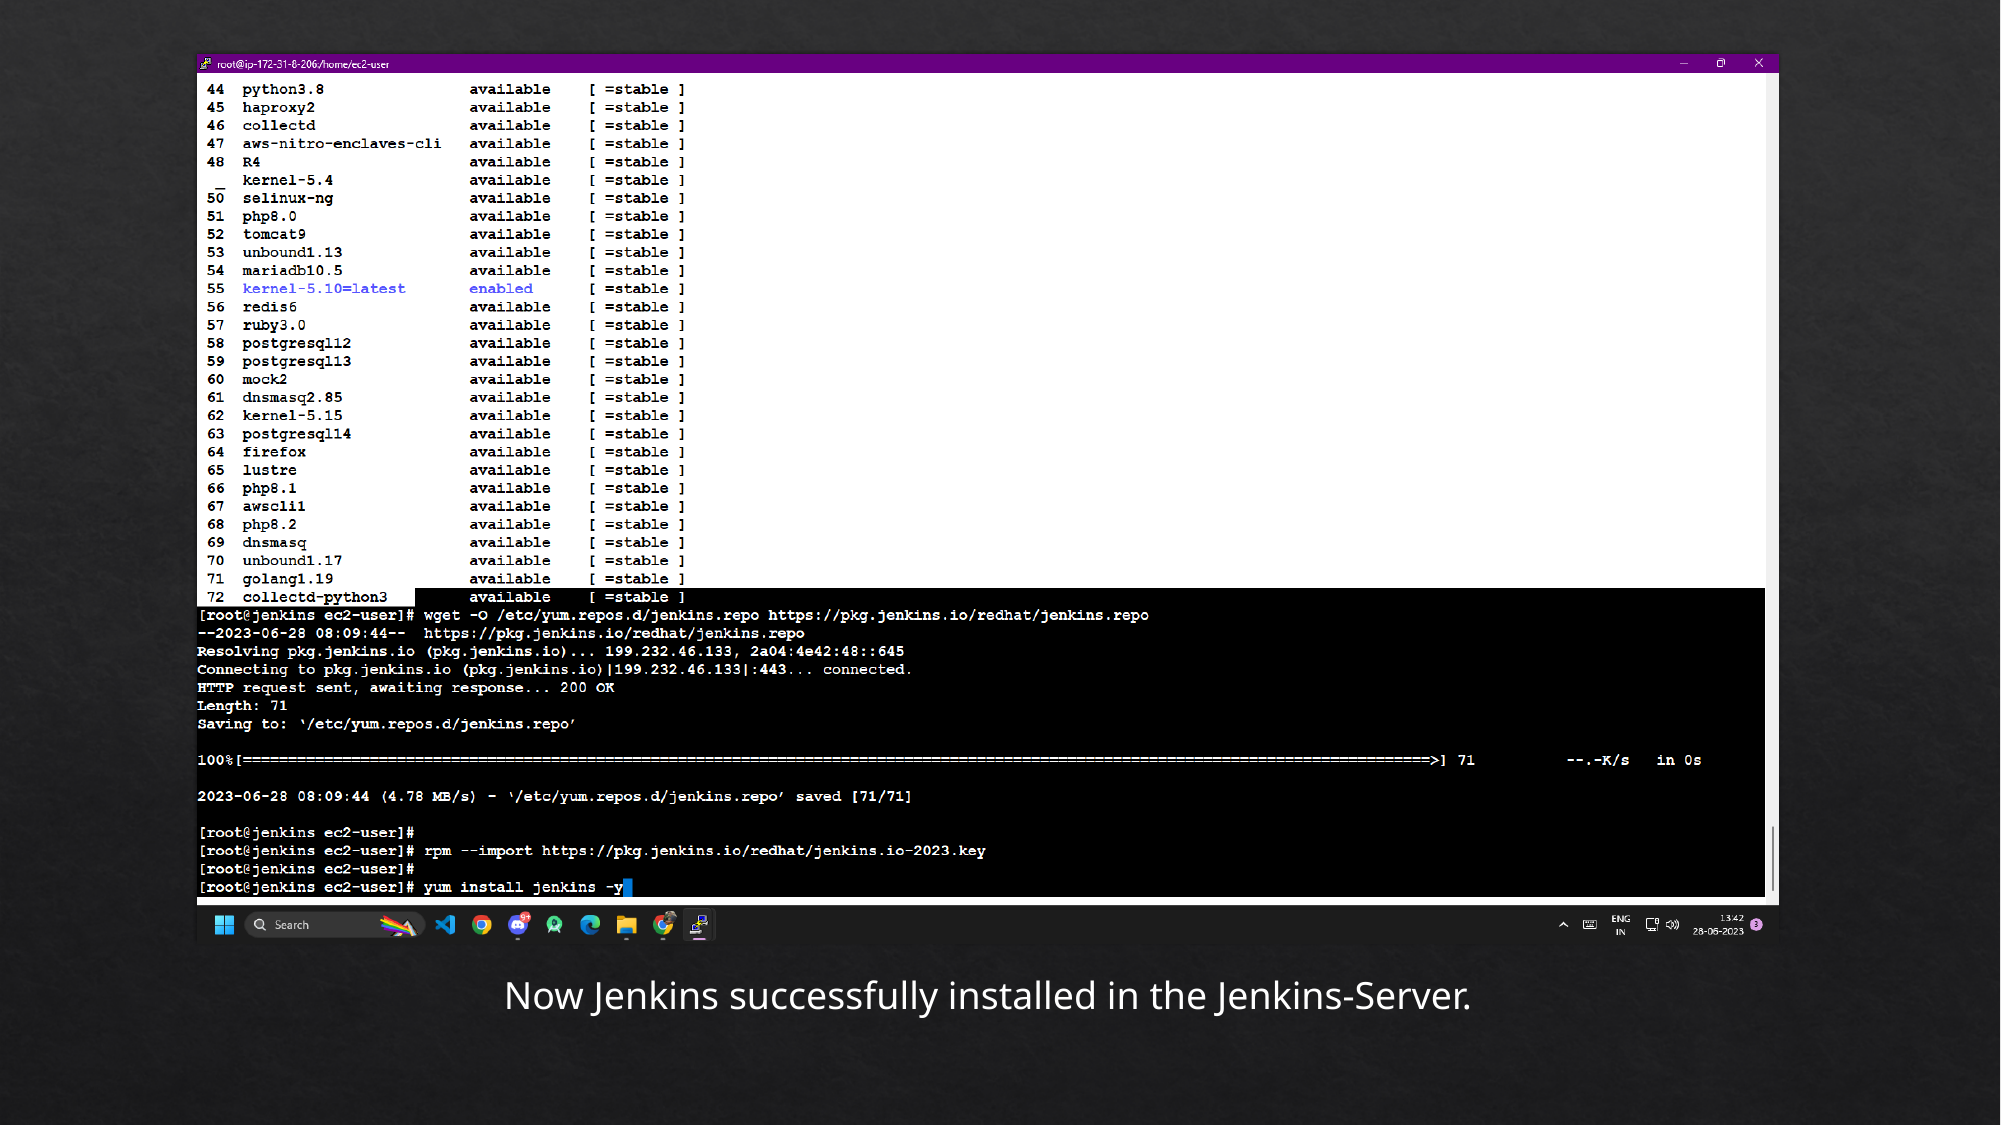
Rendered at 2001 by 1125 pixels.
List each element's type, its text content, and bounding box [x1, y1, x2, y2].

text_box Now Jenkins successfully installed in the Jenkins-Server. [489, 964, 1488, 1025]
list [197, 54, 1780, 945]
